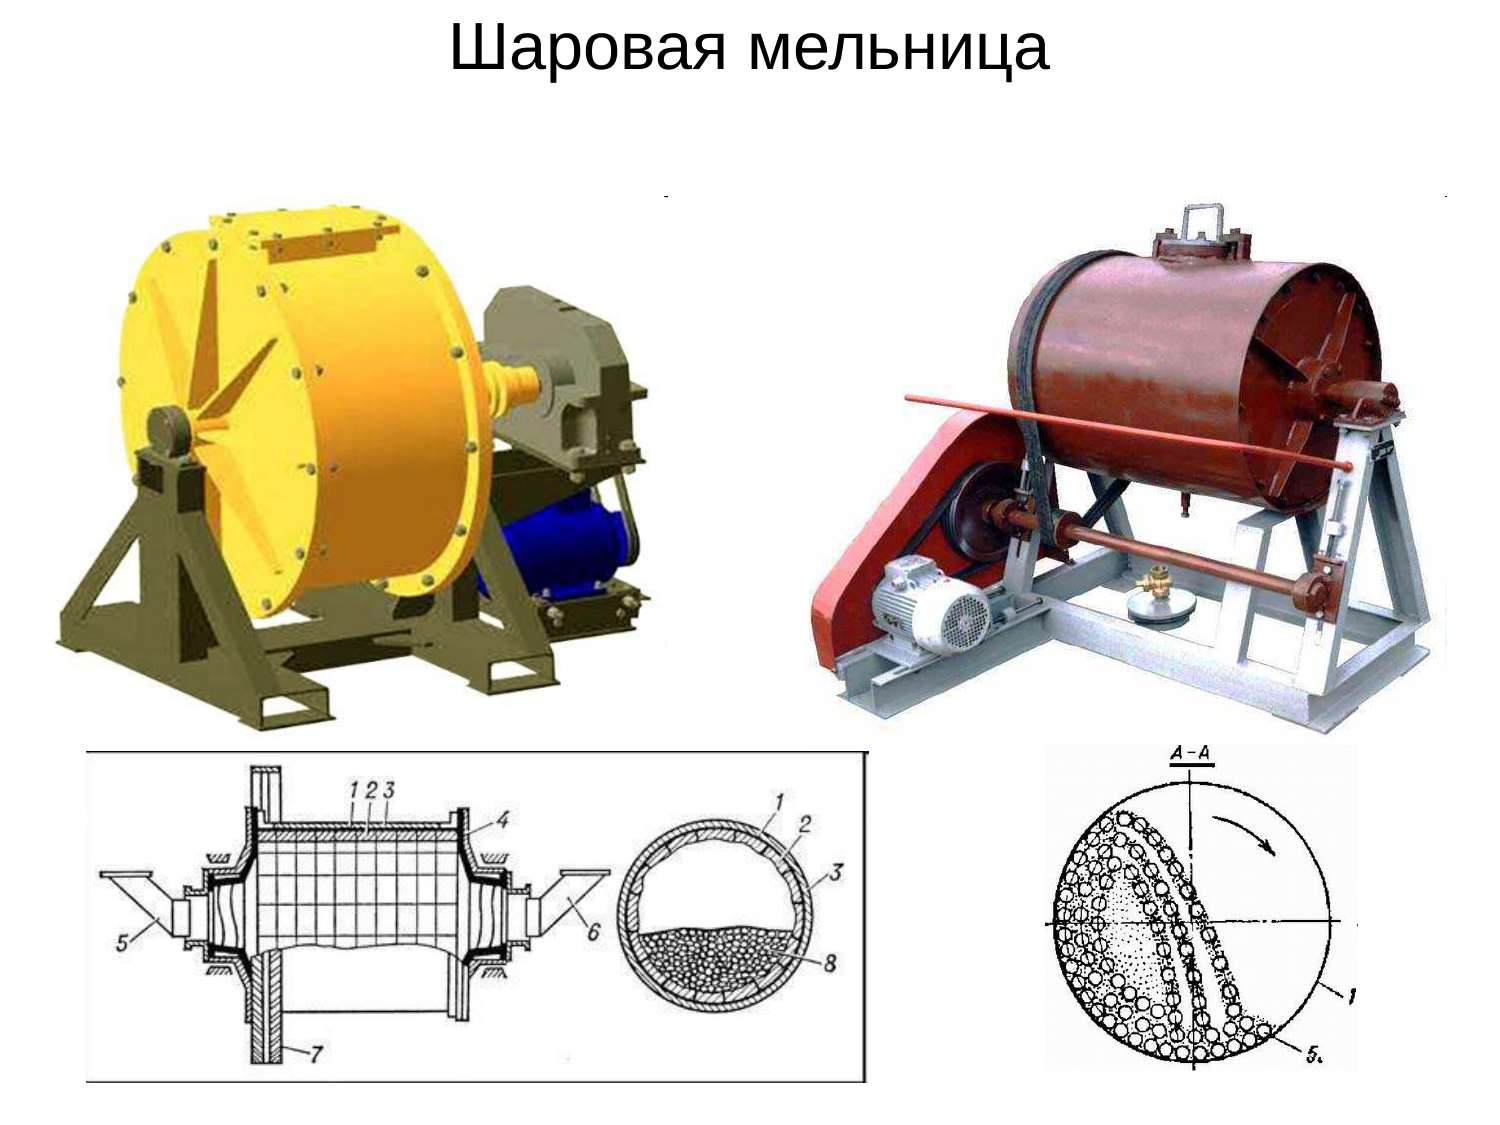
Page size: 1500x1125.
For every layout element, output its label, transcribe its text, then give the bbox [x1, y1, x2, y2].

picture [86, 751, 869, 1083]
picture [1045, 745, 1359, 1071]
picture [52, 196, 668, 737]
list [808, 196, 1448, 745]
title Шаровая мельница [0, 0, 1500, 91]
